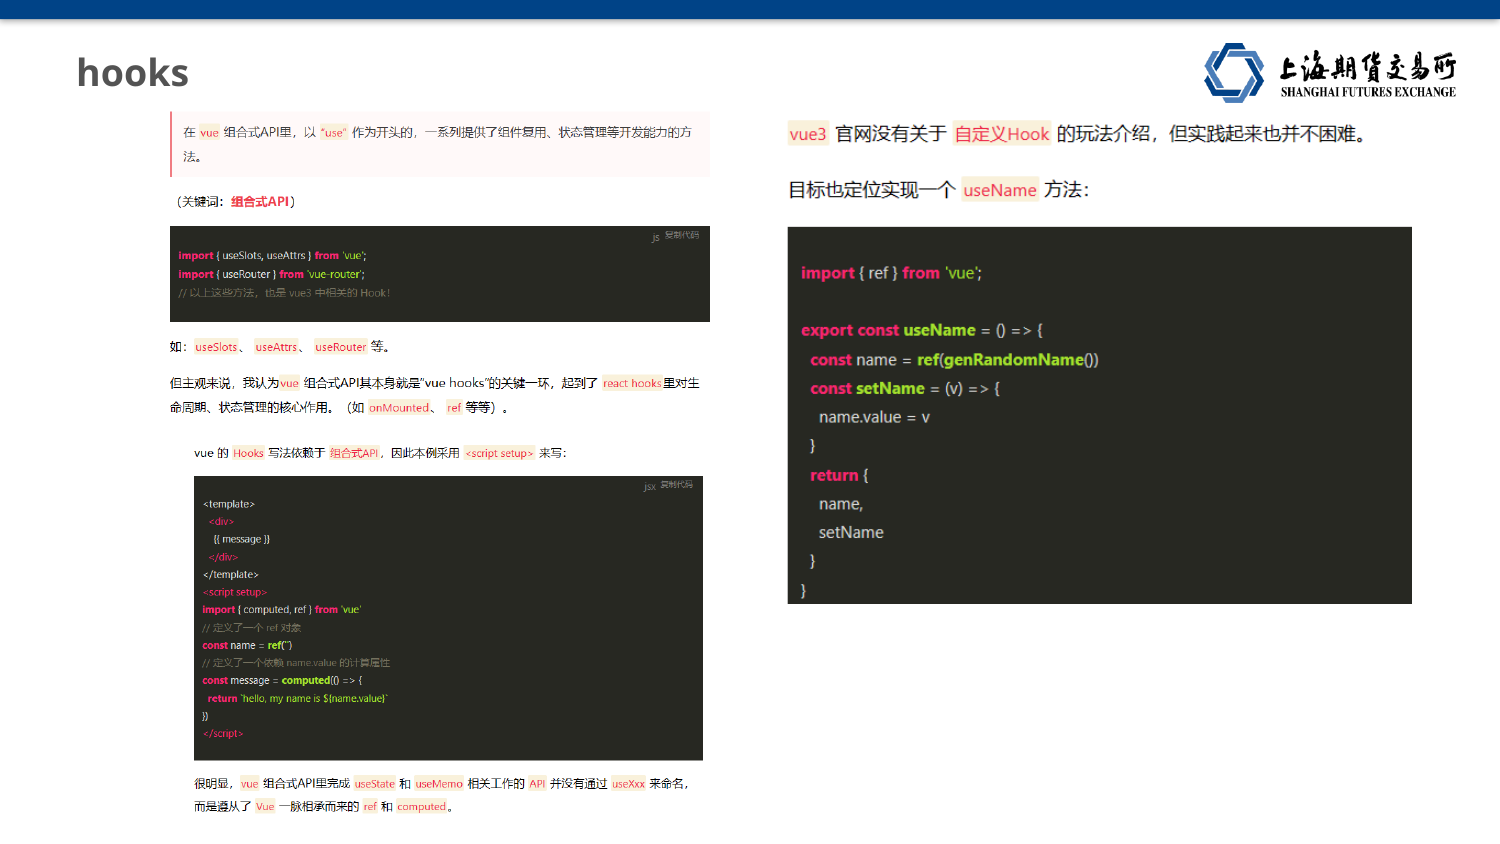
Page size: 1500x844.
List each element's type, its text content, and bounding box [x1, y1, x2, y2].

text_box [0, 0, 1500, 20]
picture [176, 435, 710, 821]
text_box hooks [68, 41, 678, 102]
picture [153, 105, 731, 427]
picture [757, 105, 1412, 604]
picture [1203, 42, 1456, 103]
